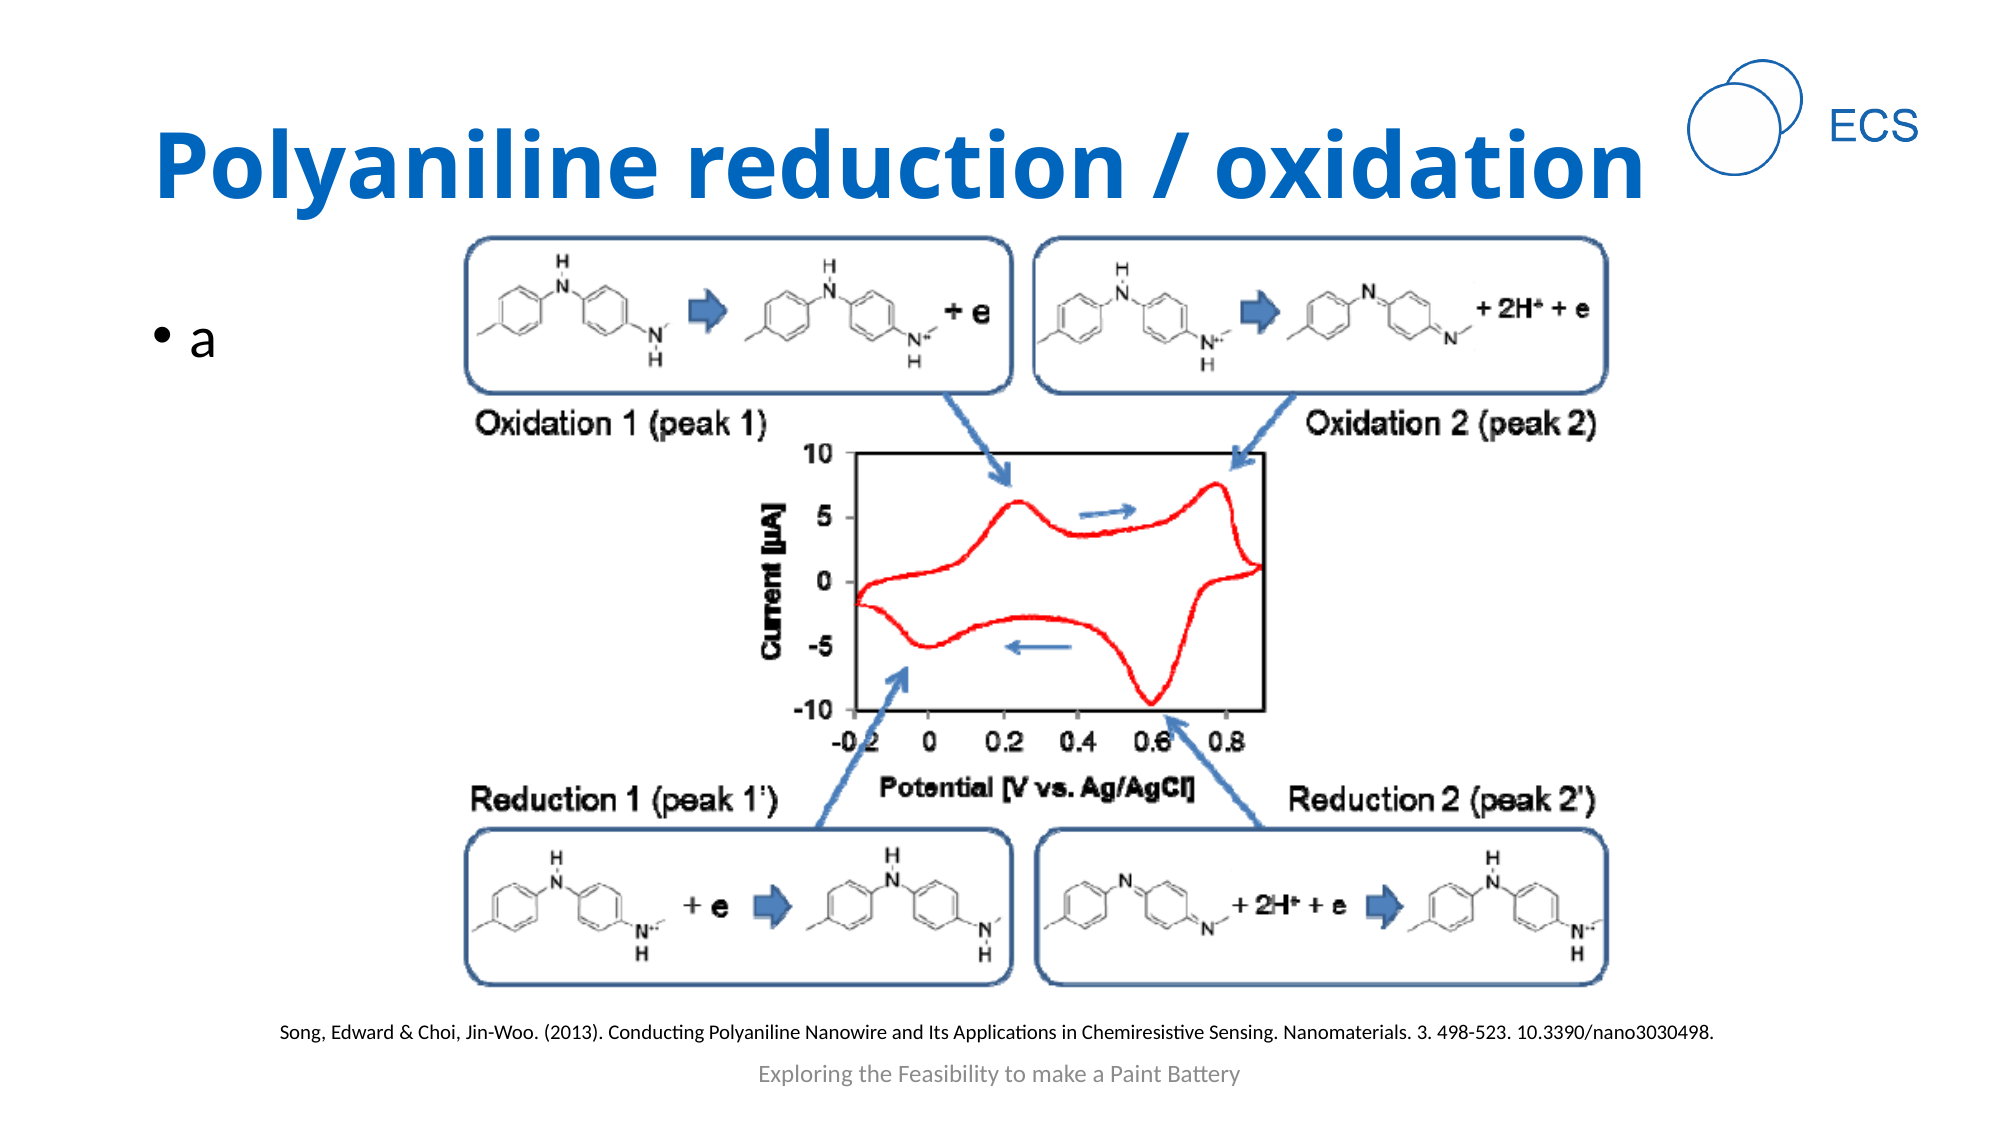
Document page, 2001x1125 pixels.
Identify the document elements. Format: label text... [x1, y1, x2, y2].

footer Exploring the Feasibility to make a Paint Battery [662, 1051, 1338, 1103]
title Polyaniline reduction / oxidation [137, 59, 1863, 278]
text_box Song, Edward & Choi, Jin-Woo. (2013). Conducting Polyaniline Nanowire and Its Applications in Chemiresistive Sensing. Nanomaterials. 3. 498-523. 10.3390/nano3030498. [234, 1011, 1765, 1051]
picture [459, 229, 1611, 989]
picture [1687, 59, 1920, 176]
list a [137, 299, 1863, 1020]
